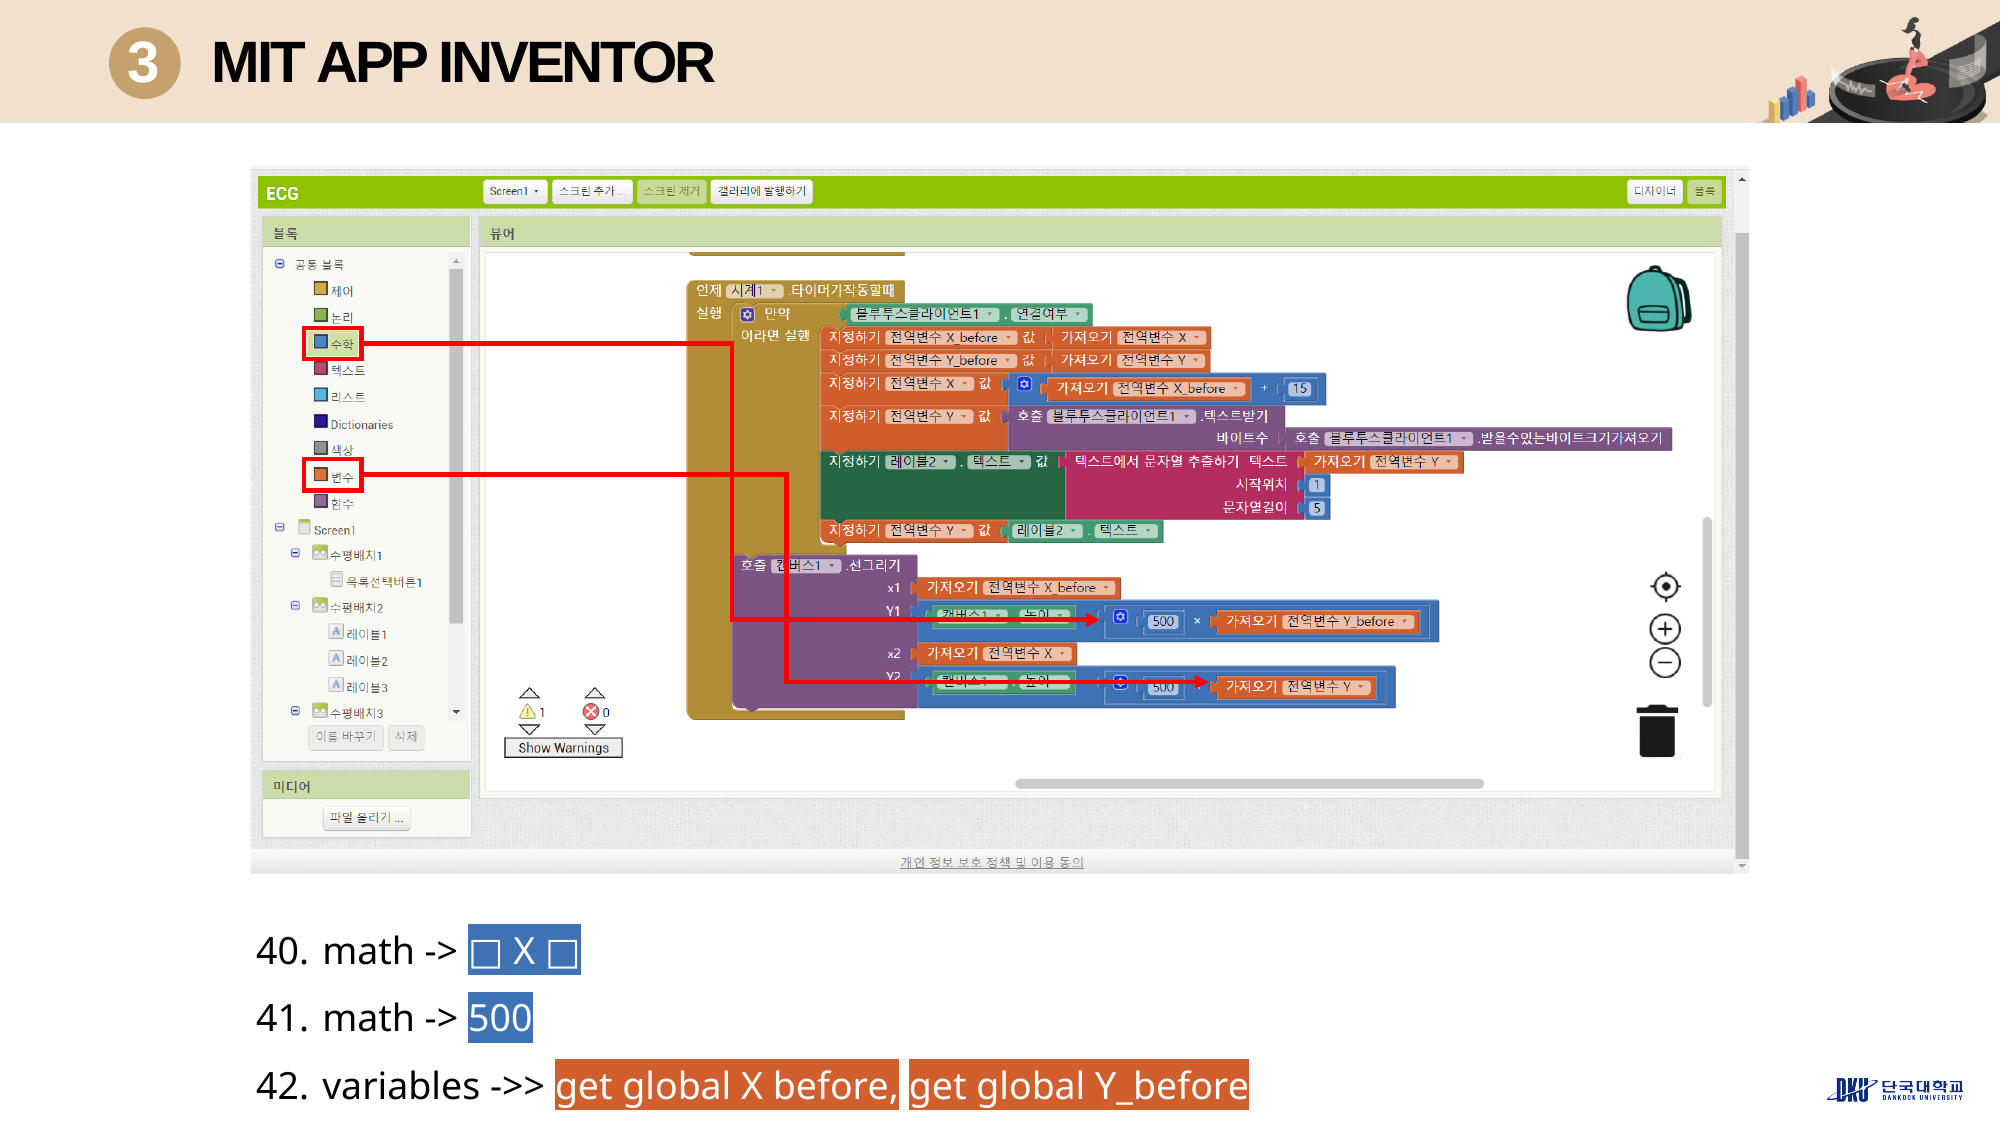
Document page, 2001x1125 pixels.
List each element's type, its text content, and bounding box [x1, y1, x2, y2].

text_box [361, 474, 1209, 683]
text_box math -> □ X □ math -> 500 variables ->> get global X before, get global Y_before [241, 897, 1747, 1115]
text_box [361, 343, 1100, 474]
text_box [108, 17, 181, 103]
text_box MIT APP INVENTOR [181, 17, 739, 102]
picture [0, 0, 2000, 1125]
